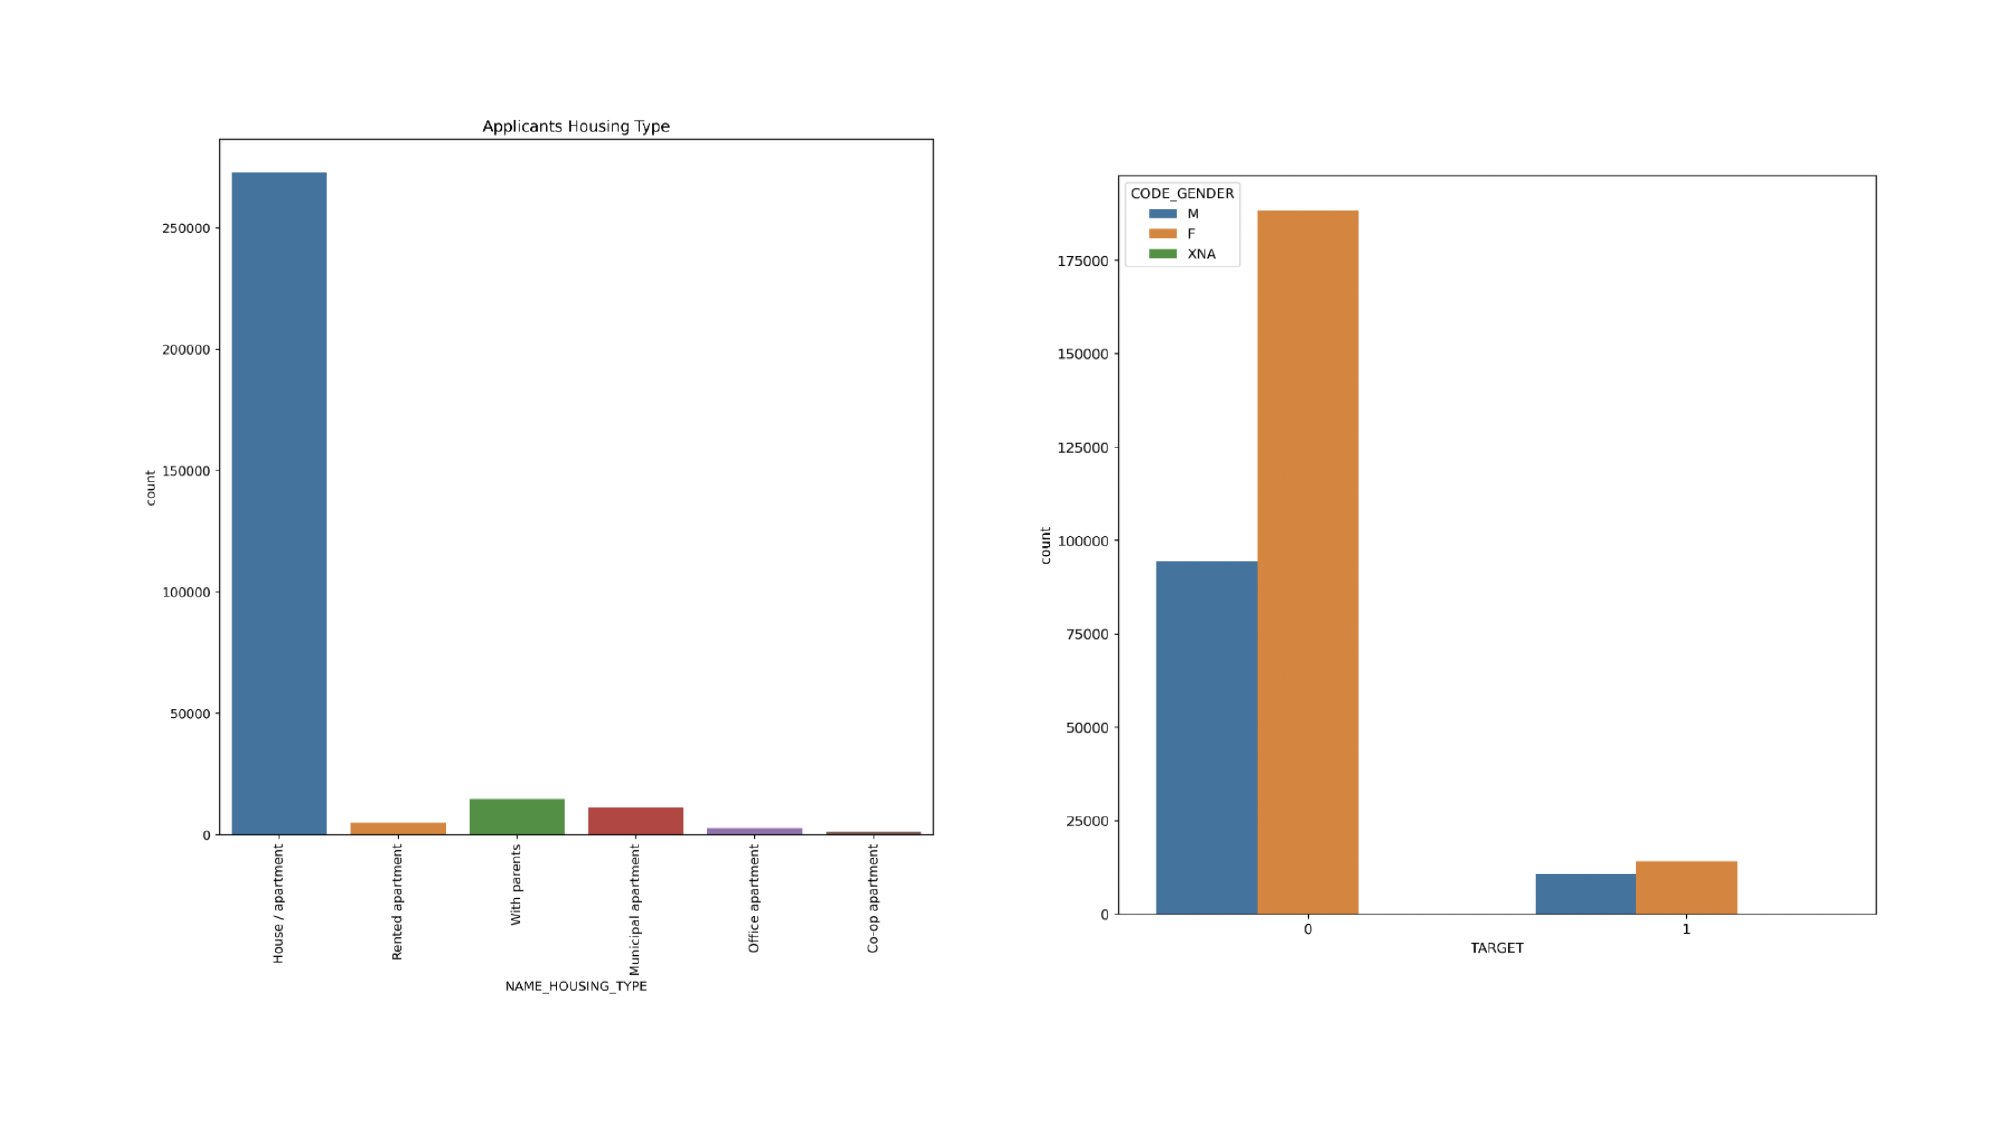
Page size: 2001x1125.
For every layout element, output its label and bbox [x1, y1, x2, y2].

picture [1026, 160, 1895, 964]
picture [133, 105, 946, 1020]
